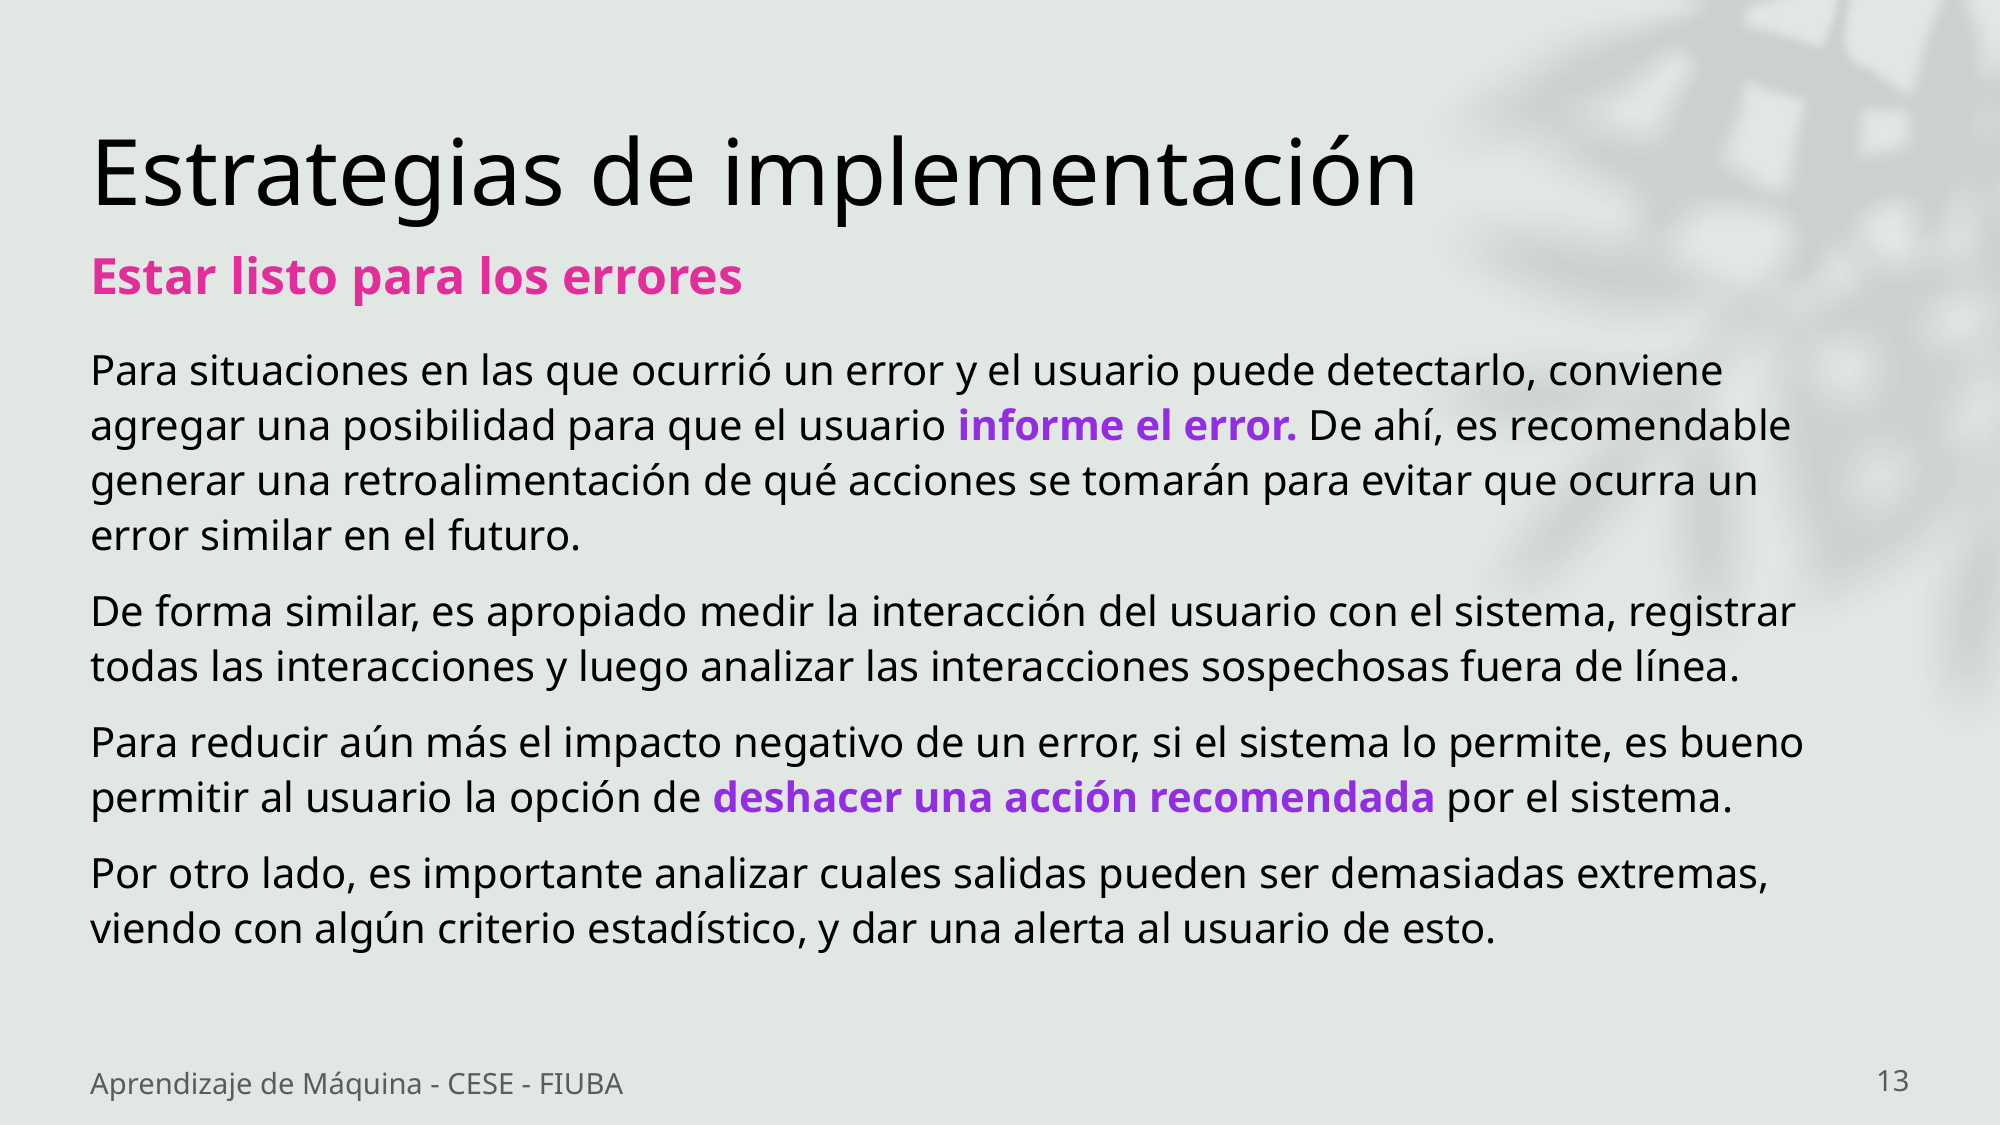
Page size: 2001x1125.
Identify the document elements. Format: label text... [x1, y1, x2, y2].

footer Aprendizaje de Máquina - CESE - FIUBA [75, 1052, 751, 1113]
list Para situaciones en las que ocurrió un error y el usuario puede detectarlo, conviene agregar una posibilidad para que el usuario informe el error. De ahí, es recomendable generar una retroalimentación de qué acciones se tomarán para evitar que ocurra un error similar en el futuro. De forma similar, es apropiado medir la interacción del usuario con el sistema, registrar todas las interacciones y luego analizar las interacciones sospechosas fuera de línea. Para reducir aún más el impacto negativo de un error, si el sistema lo permite, es bueno permitir al usuario la opción de deshacer una acción recomendada por el sistema. Por otro lado, es importante analizar cuales salidas pueden ser demasiadas extremas, viendo con algún criterio estadístico, y dar una alerta al usuario de esto. [75, 331, 1863, 1009]
slide_number 13 [1474, 1052, 1925, 1113]
text_box Estar listo para los errores [75, 237, 1222, 313]
title Estrategias de implementación [75, 60, 1863, 278]
